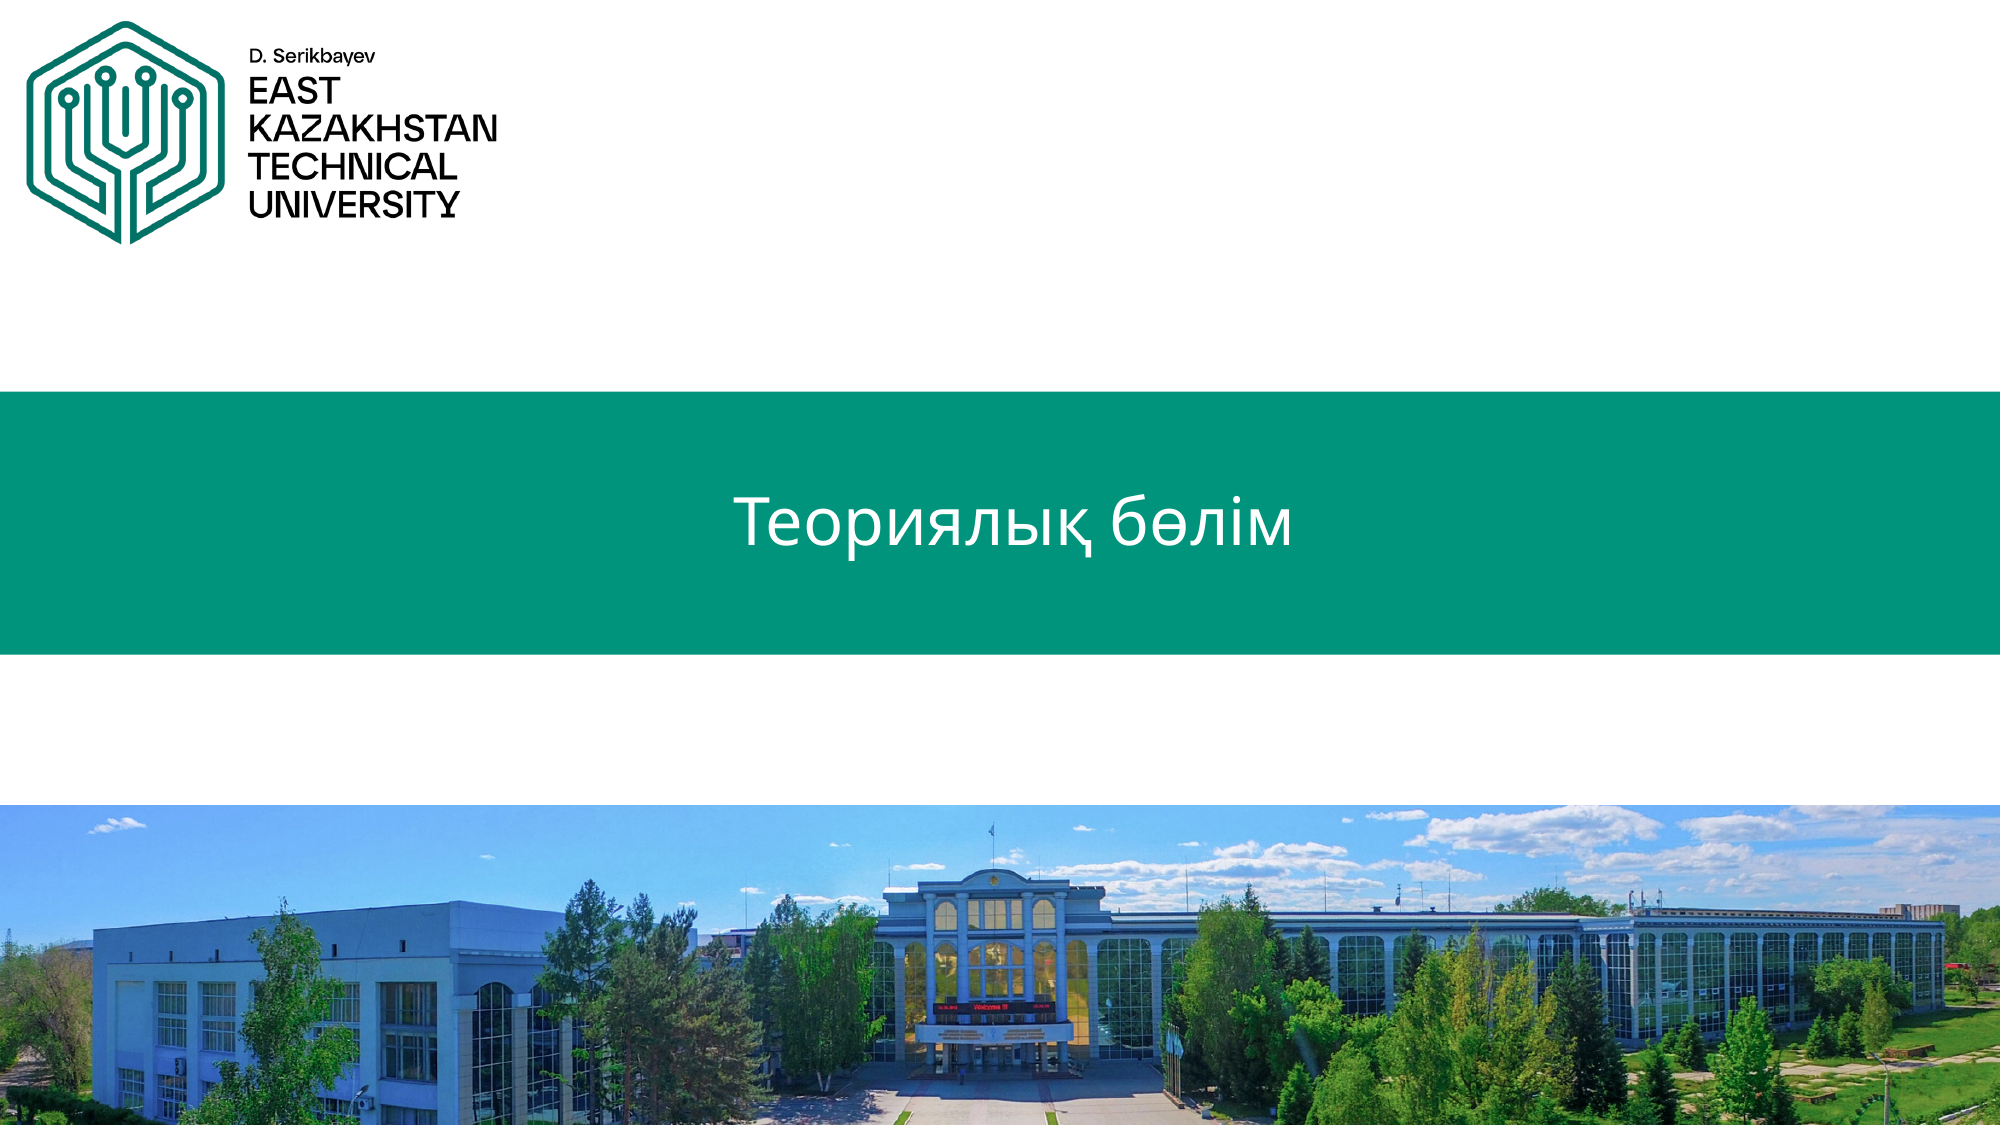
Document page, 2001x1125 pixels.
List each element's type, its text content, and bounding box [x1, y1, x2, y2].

picture [0, 0, 566, 436]
picture [0, 805, 2000, 1125]
title Теориялық бөлім [0, 479, 2000, 568]
